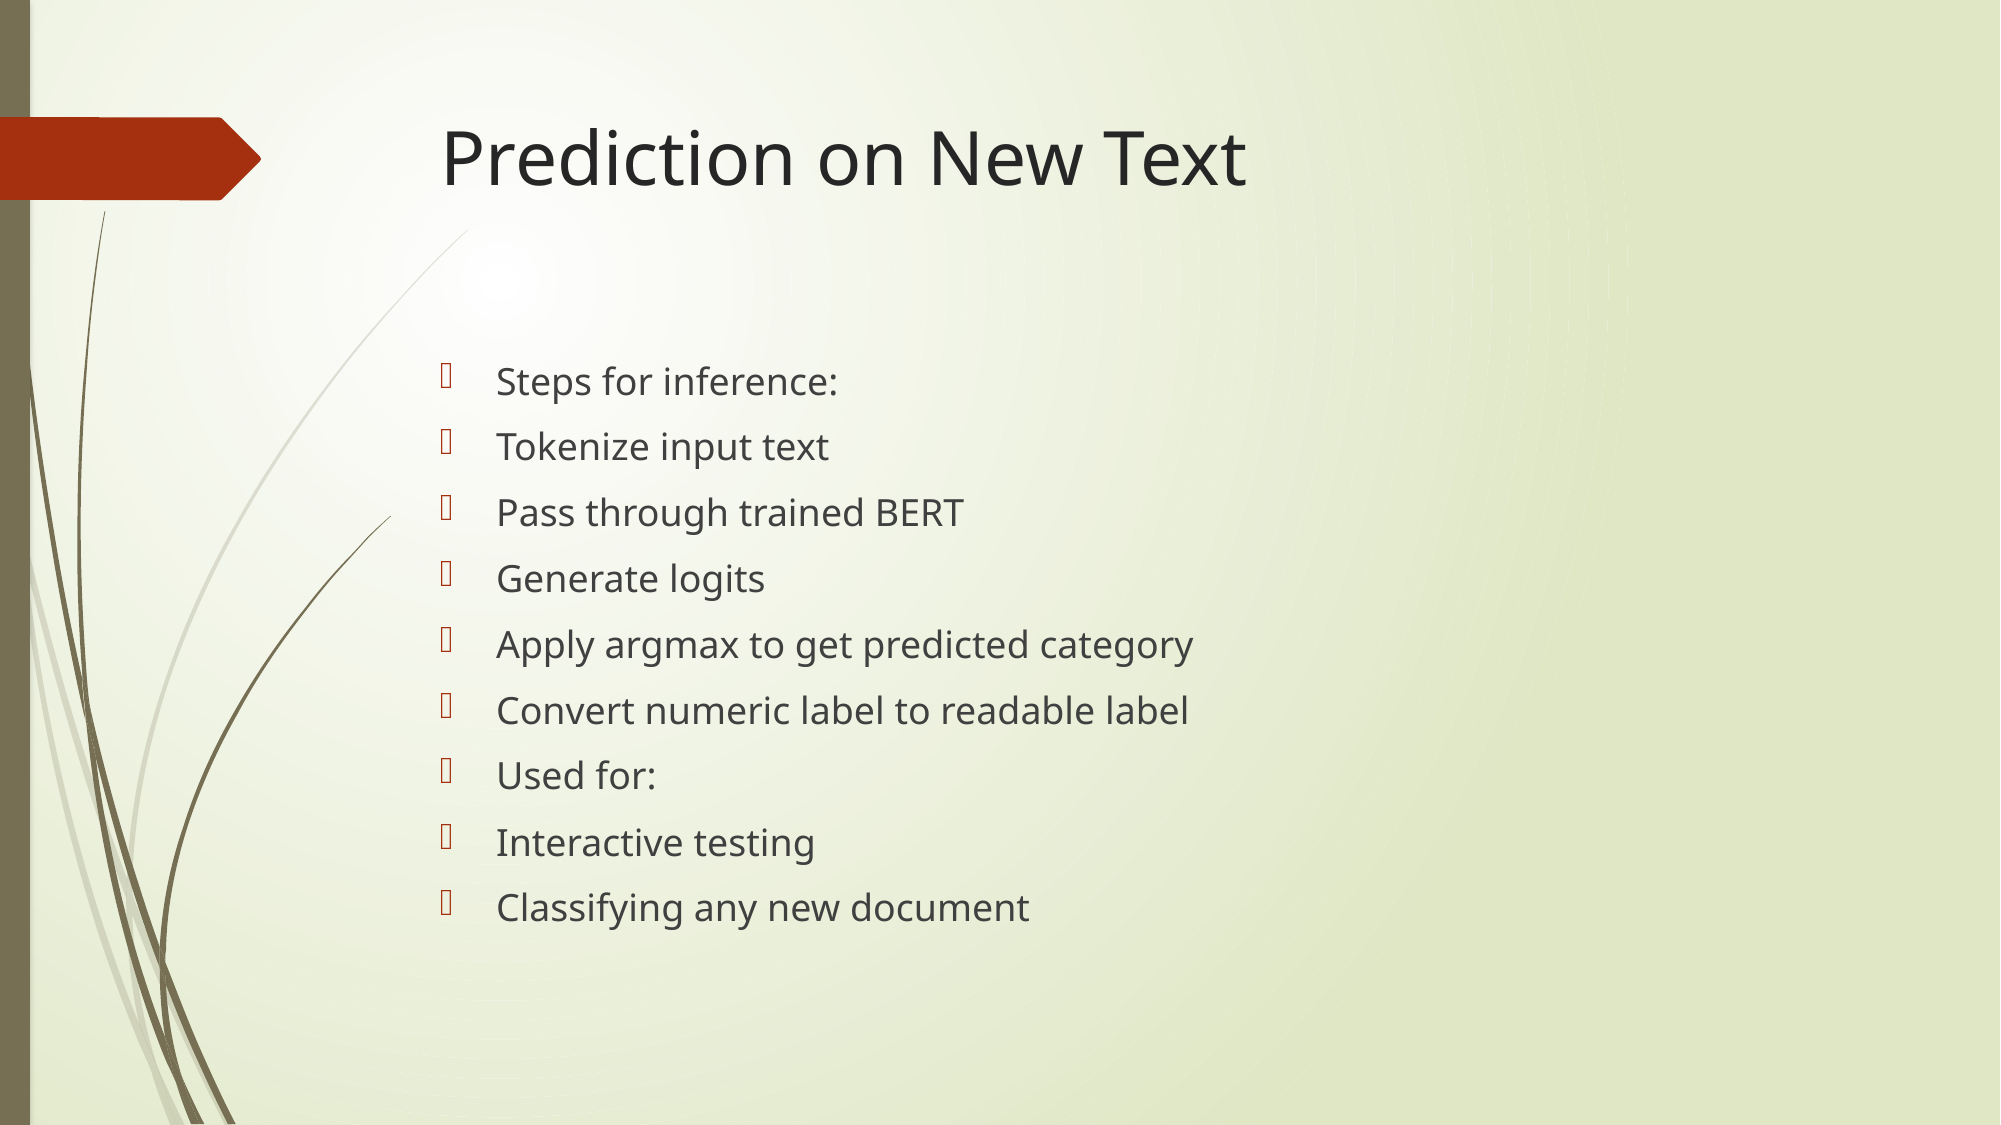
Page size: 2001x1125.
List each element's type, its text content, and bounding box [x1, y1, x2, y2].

list Steps for inference: Tokenize input text Pass through trained BERT Generate logits Apply argmax to get predicted category Convert numeric label to readable label Used for: Interactive testing Classifying any new document [424, 350, 1888, 970]
title Prediction on New Text [425, 102, 1888, 313]
